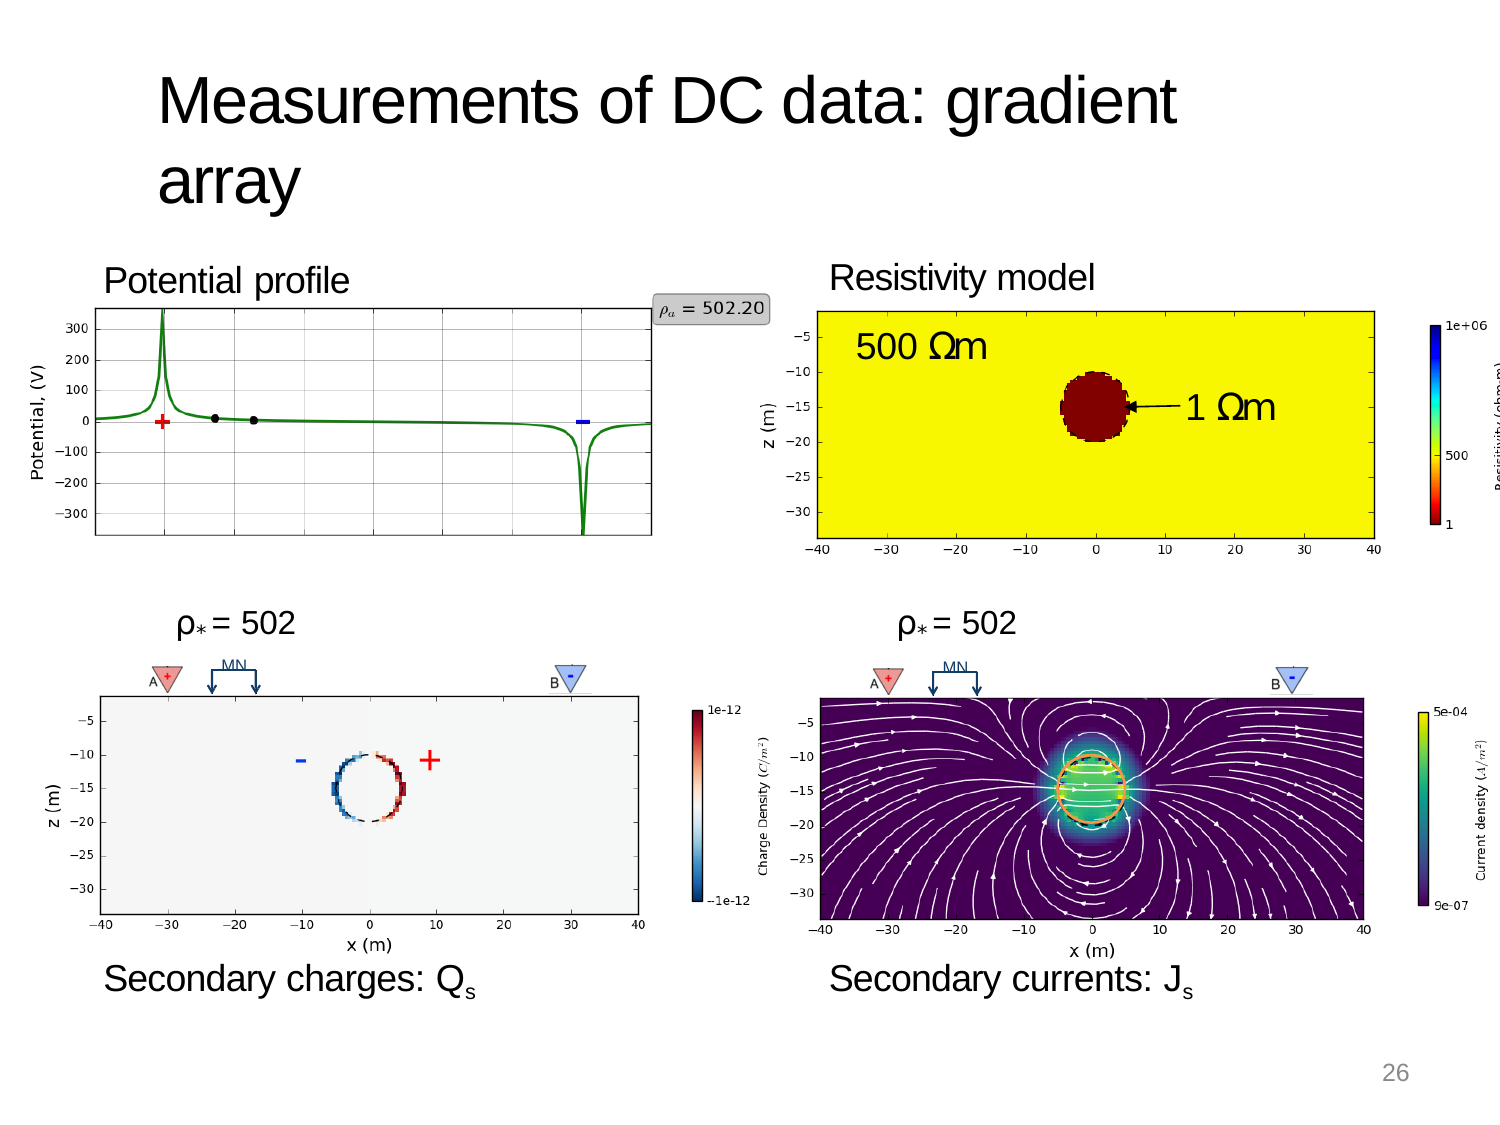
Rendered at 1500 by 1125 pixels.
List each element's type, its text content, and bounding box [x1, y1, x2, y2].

text_box [866, 668, 910, 695]
picture [29, 690, 782, 986]
text_box [1057, 755, 1126, 823]
text_box - [292, 729, 312, 782]
text_box [207, 676, 217, 695]
text_box Resistivity model 500 Ωm 1 Ωm [826, 226, 1279, 428]
text_box [743, 302, 1500, 557]
text_box Secondary charges: Qs [101, 952, 480, 1004]
text_box [971, 677, 982, 697]
text_box [250, 676, 261, 695]
text_box [21, 290, 774, 536]
text_box [548, 664, 592, 694]
text_box ρ* = 502 MN [890, 573, 1023, 677]
title Measurements of DC data: gradient array [155, 54, 1344, 245]
text_box [1124, 400, 1181, 413]
text_box Secondary currents: Js [826, 952, 1198, 1004]
text_box ρ* = 502 MN [170, 576, 302, 676]
text_box [928, 677, 939, 697]
text_box [783, 681, 1500, 992]
slide_number 26 [1377, 1055, 1414, 1125]
text_box [1269, 666, 1314, 695]
text_box + [415, 730, 445, 783]
text_box [145, 666, 189, 693]
text_box Potential profile [101, 253, 353, 290]
